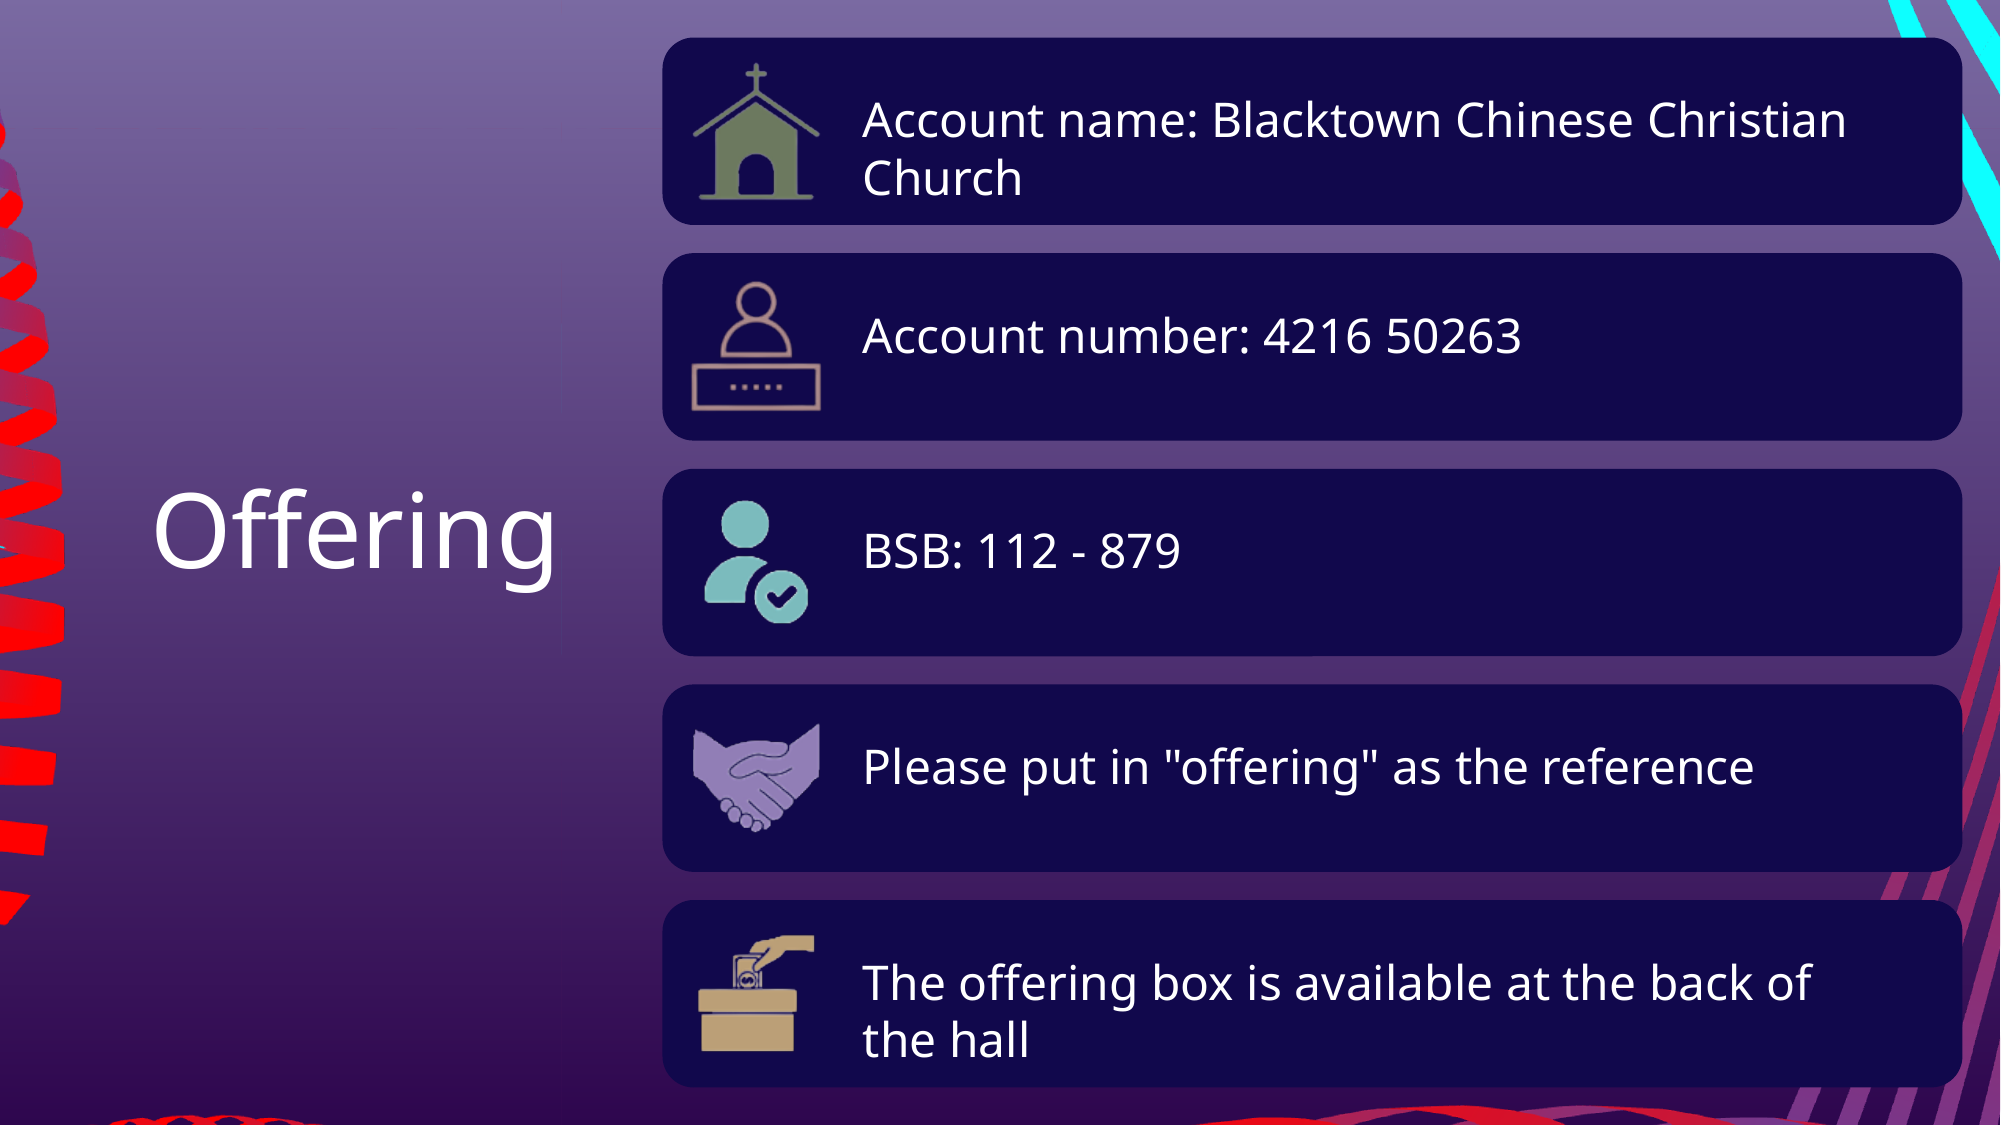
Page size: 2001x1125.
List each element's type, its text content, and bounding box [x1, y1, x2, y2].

text_box [661, 252, 1963, 442]
text_box Account name: Blacktown Chinese Christian Church [848, 37, 1889, 213]
text_box [661, 36, 1963, 226]
text_box BSB: 112 - 879 [848, 468, 1889, 586]
text_box [661, 899, 1963, 1089]
text_box [661, 468, 1963, 657]
text_box [661, 683, 1963, 873]
text_box The offering box is available at the back of the hall [848, 899, 1889, 1075]
text_box Account number: 4216 50263 [848, 253, 1889, 371]
text_box Offering [149, 412, 750, 598]
text_box Please put in "offering" as the reference [848, 684, 1889, 802]
picture [0, 0, 2001, 1125]
